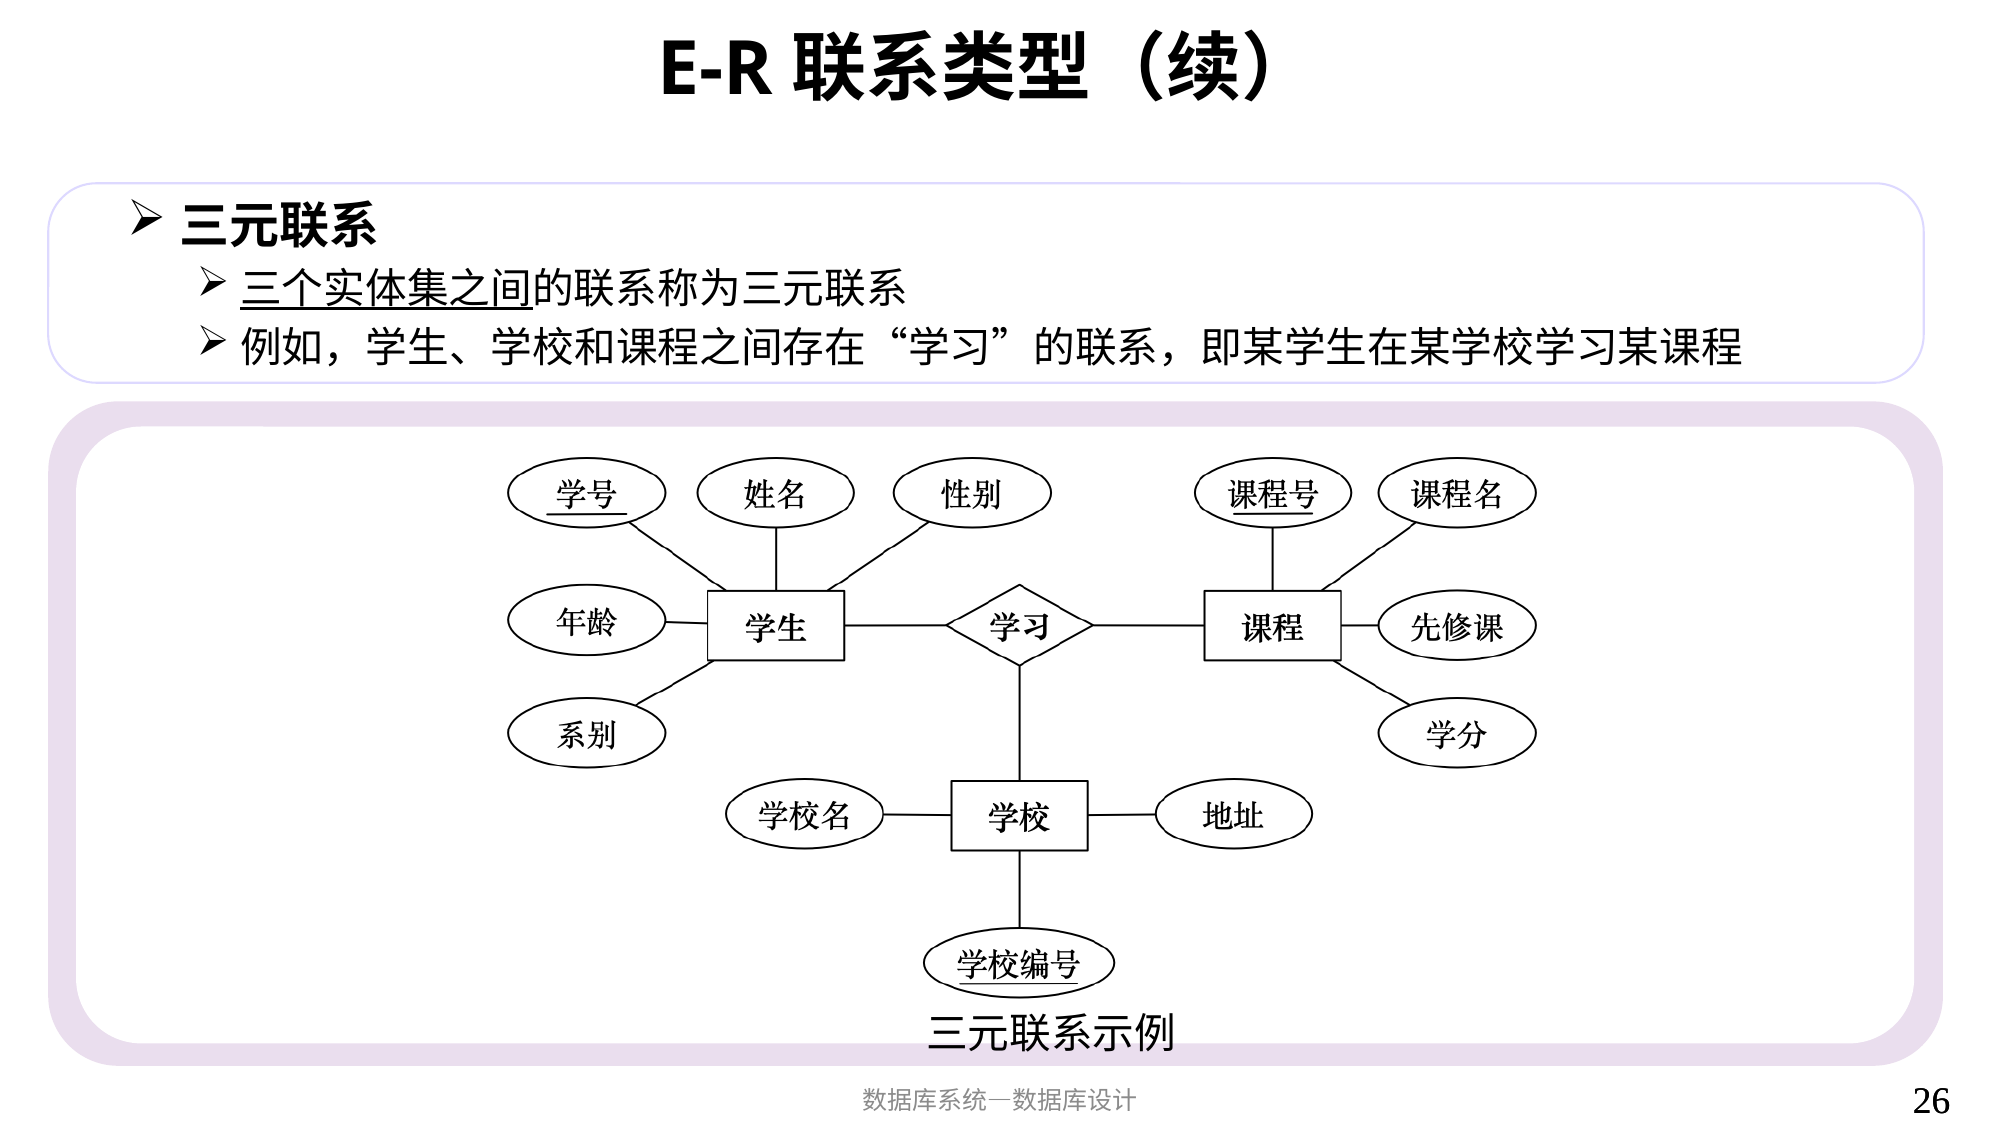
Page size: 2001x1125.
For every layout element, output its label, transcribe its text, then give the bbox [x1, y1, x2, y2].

list 三元联系 三个实体集之间的联系称为三元联系 例如，学生、学校和课程之间存在“学习”的联系，即某学生在某学校学习某课程 [112, 186, 2000, 614]
text_box 三元联系示例 [836, 1028, 1253, 1064]
text_box [73, 431, 836, 1046]
text_box [46, 399, 1946, 1068]
text_box [48, 183, 1892, 383]
title E-R联系类型（续） [159, 8, 1815, 121]
slide_number 26 [1898, 1069, 2000, 1125]
footer 数据库系统—数据库设计 [662, 1073, 1338, 1125]
text_box [1253, 614, 1917, 1046]
picture [496, 438, 1551, 1020]
